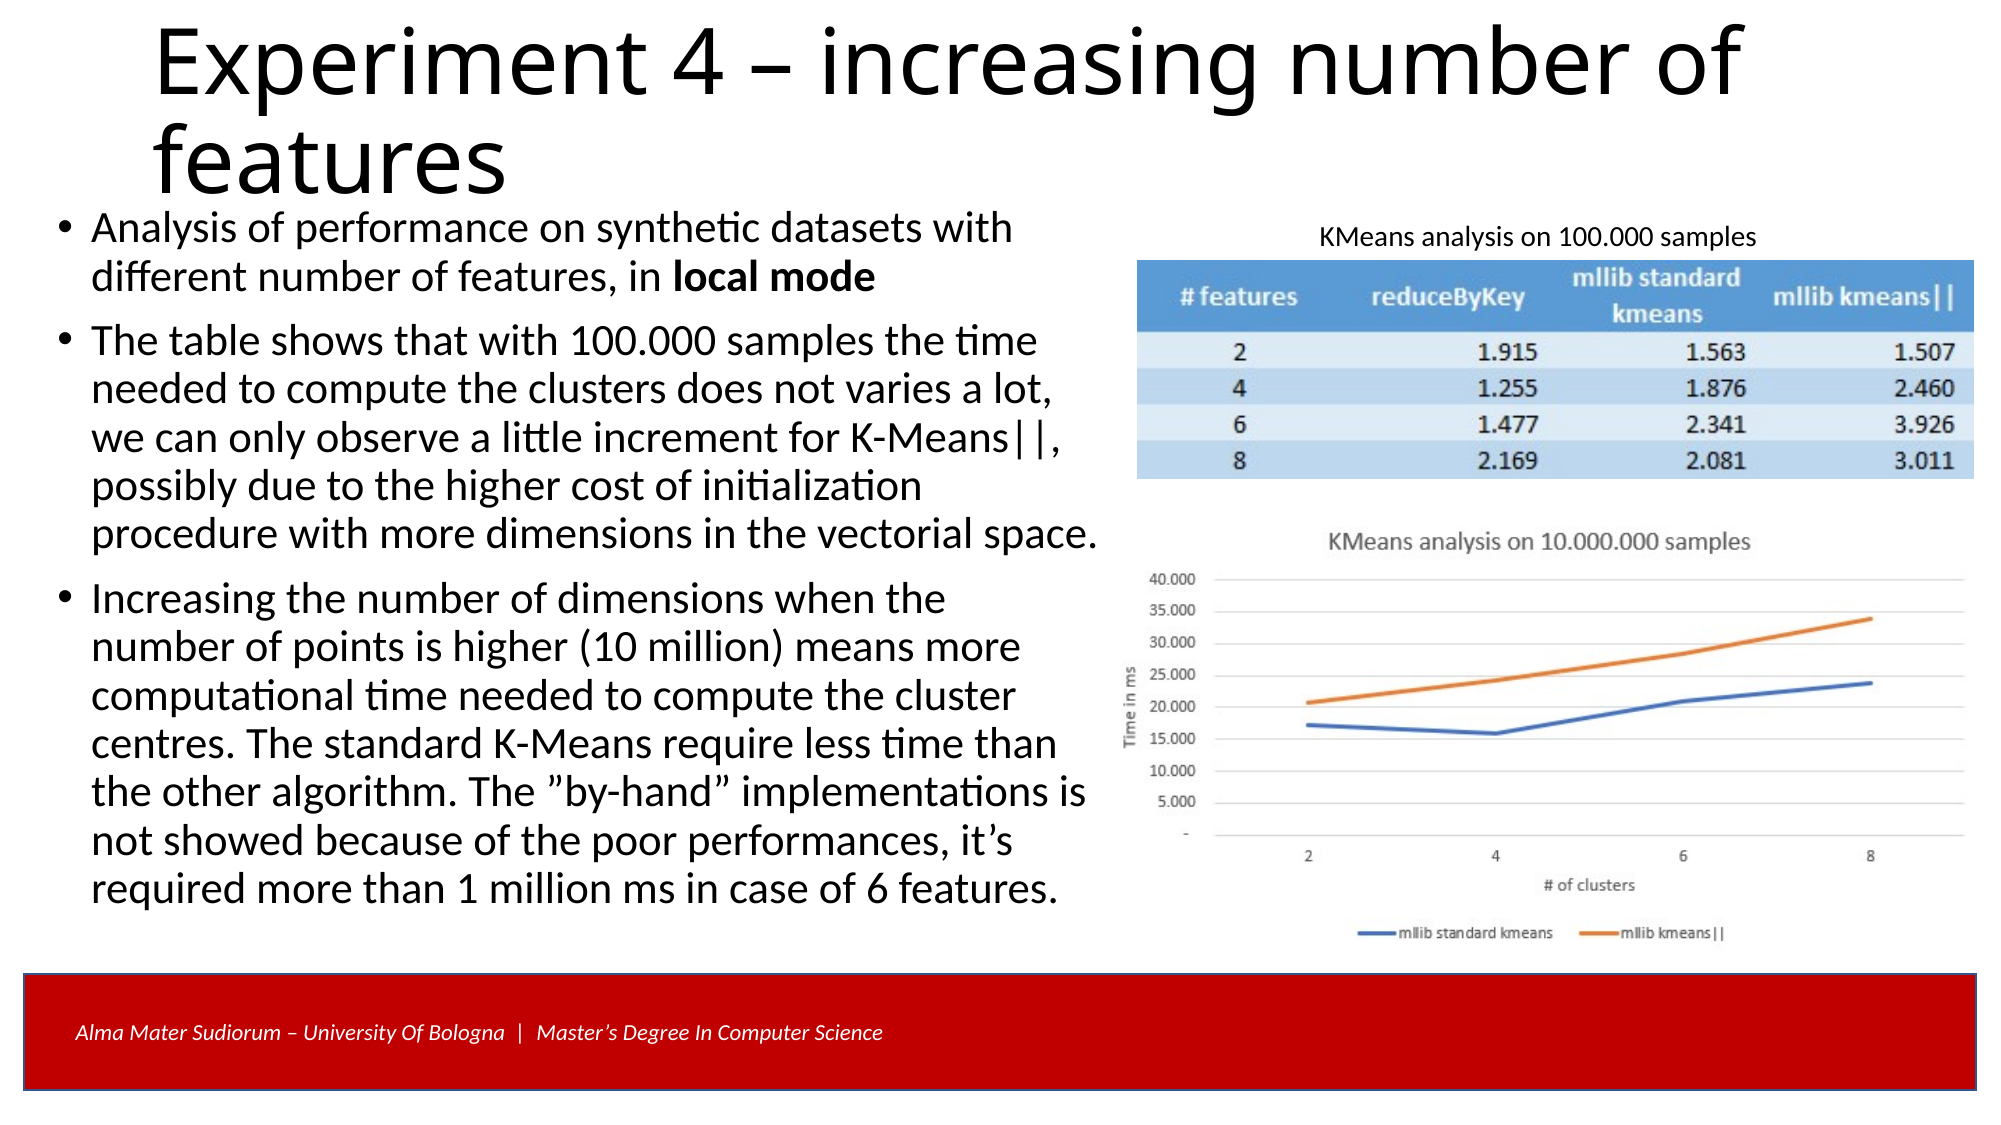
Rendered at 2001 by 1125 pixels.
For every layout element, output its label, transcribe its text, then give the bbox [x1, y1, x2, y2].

picture [1100, 515, 1980, 951]
title Experiment 4 – increasing number of features [137, 5, 1863, 224]
picture [1137, 260, 1974, 479]
list Analysis of performance on synthetic datasets with different number of features, in local mode The table shows that with 100.000 samples the time needed to compute the clusters does not varies a lot, we can only observe a little increment for K-Means||, possibly due to the higher cost of initialization procedure with more dimensions in the vectorial space. Increasing the number of dimensions when the number of points is higher (10 million) means more computational time needed to compute the cluster centres. The standard K-Means require less time than the other algorithm. The ”by-hand” implementations is not showed because of the poor performances, it’s required more than 1 million ms in case of 6 features. [42, 196, 1116, 963]
text_box KMeans analysis on 100.000 samples [1304, 210, 1940, 260]
